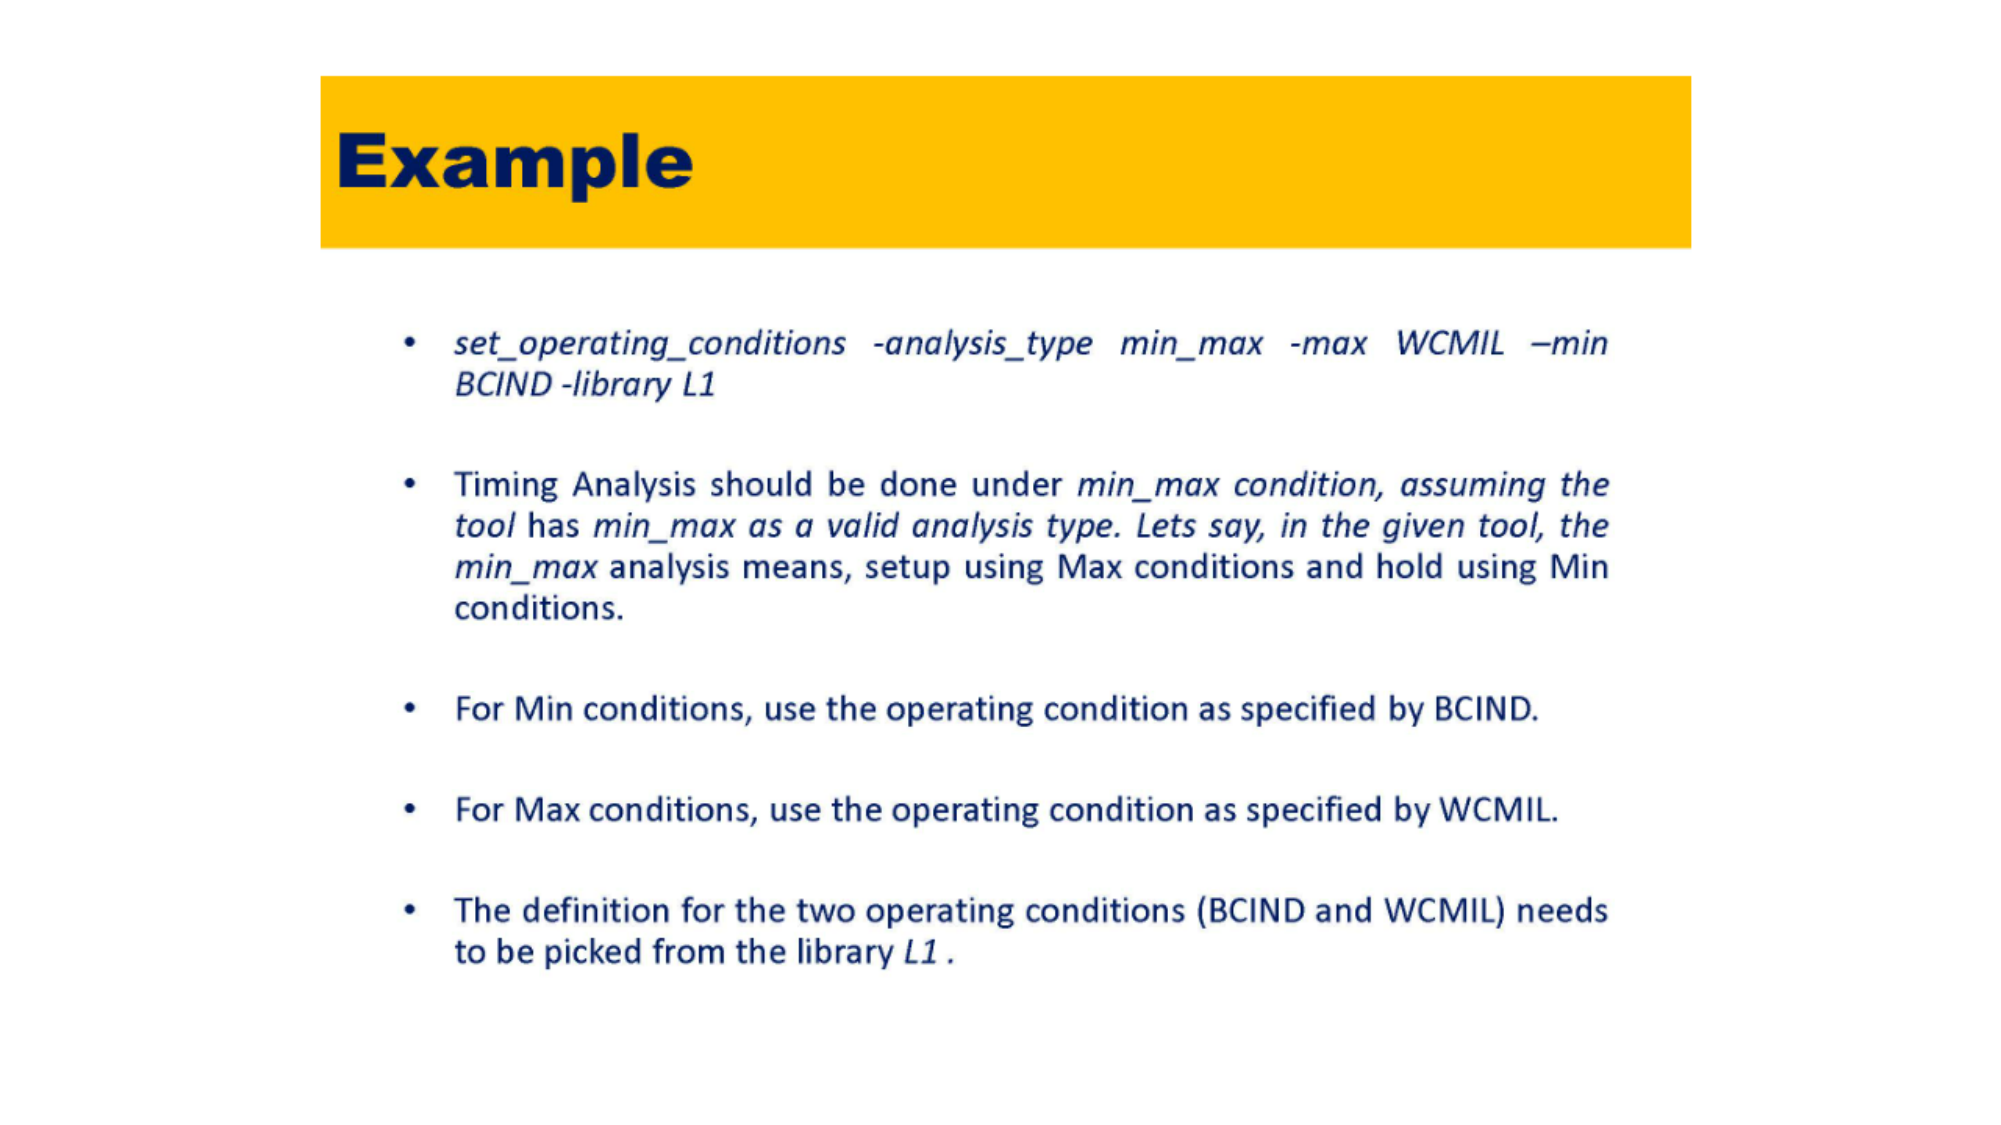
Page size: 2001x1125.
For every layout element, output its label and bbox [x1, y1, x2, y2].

picture [285, 45, 1715, 1079]
